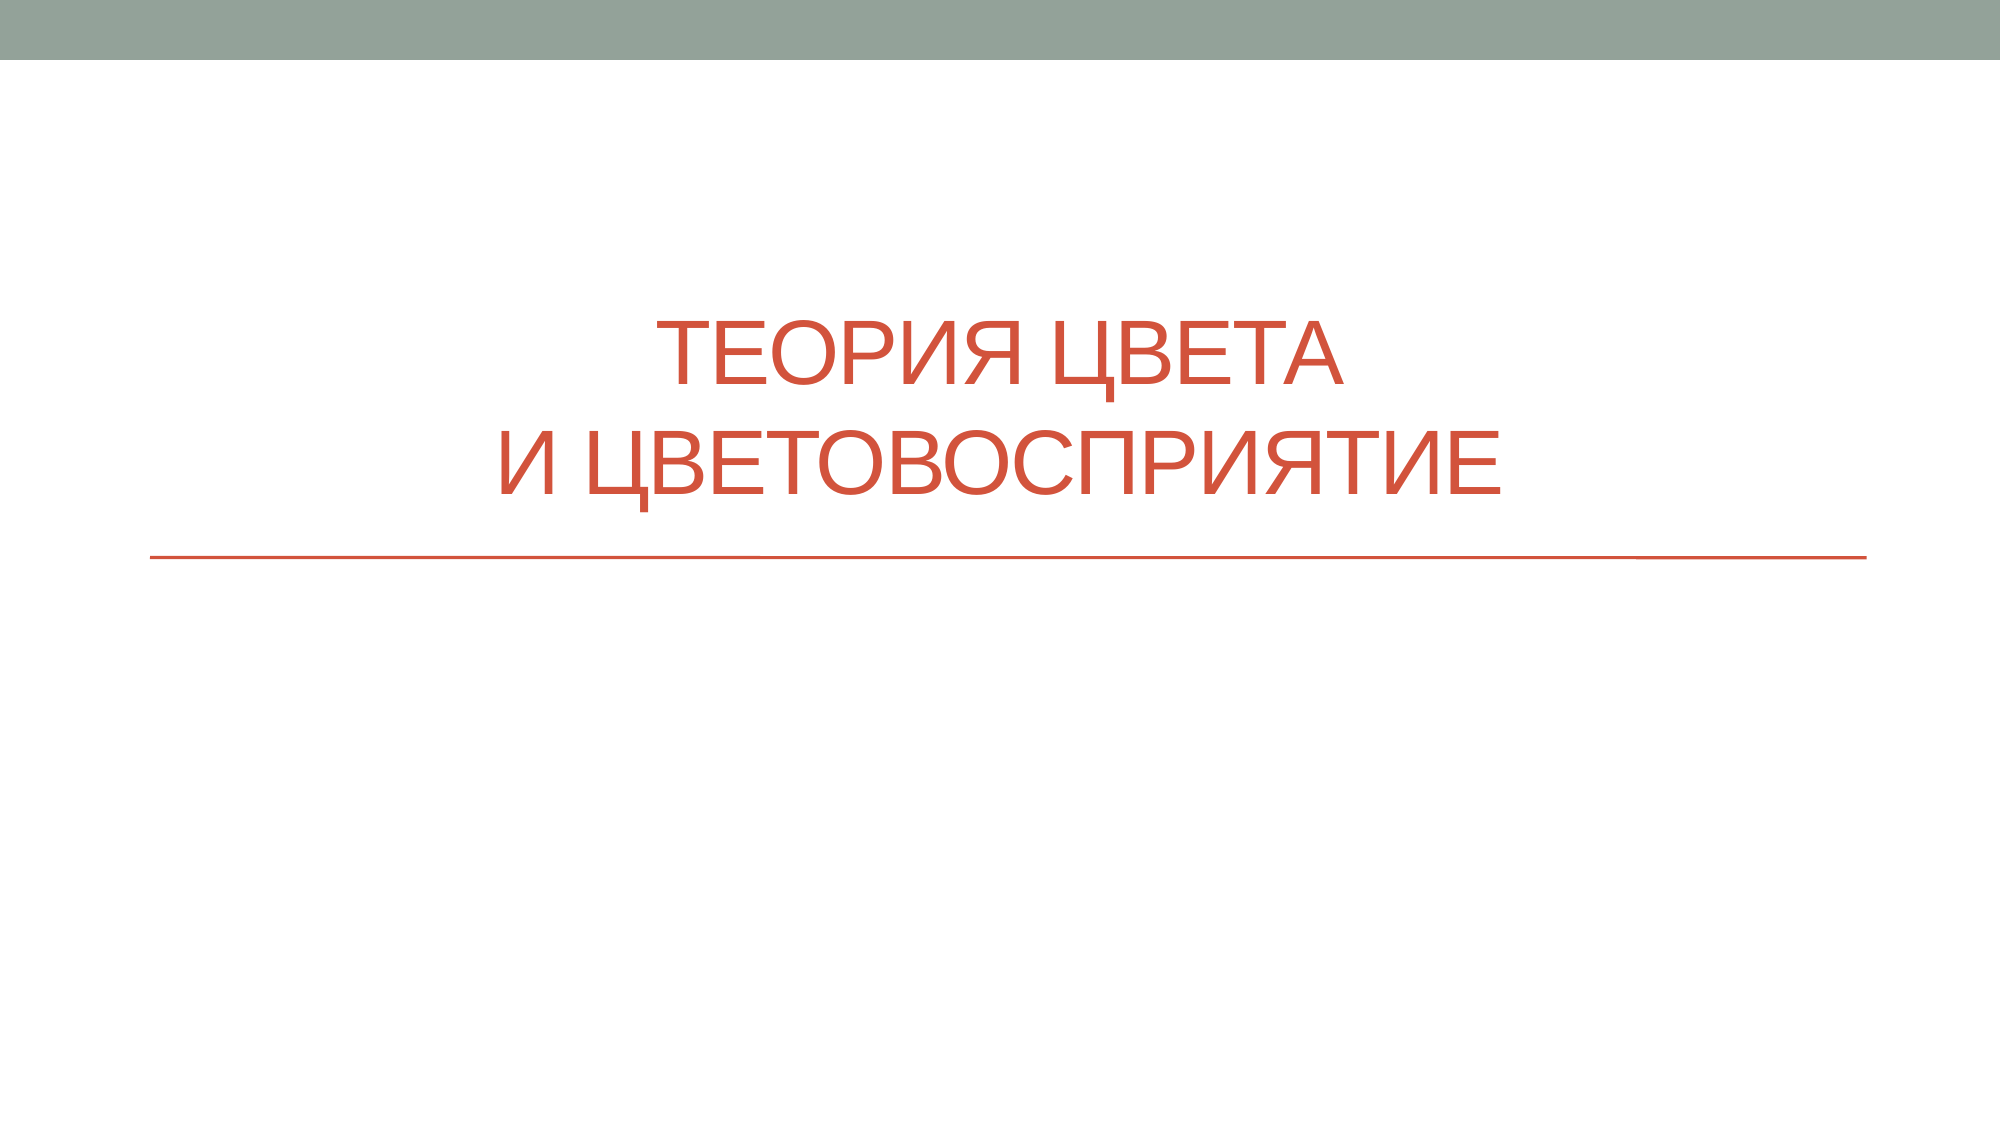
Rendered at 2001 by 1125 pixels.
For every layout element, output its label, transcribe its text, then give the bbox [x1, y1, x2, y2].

title Теория цвета и цветовосприятие [285, 314, 1715, 631]
